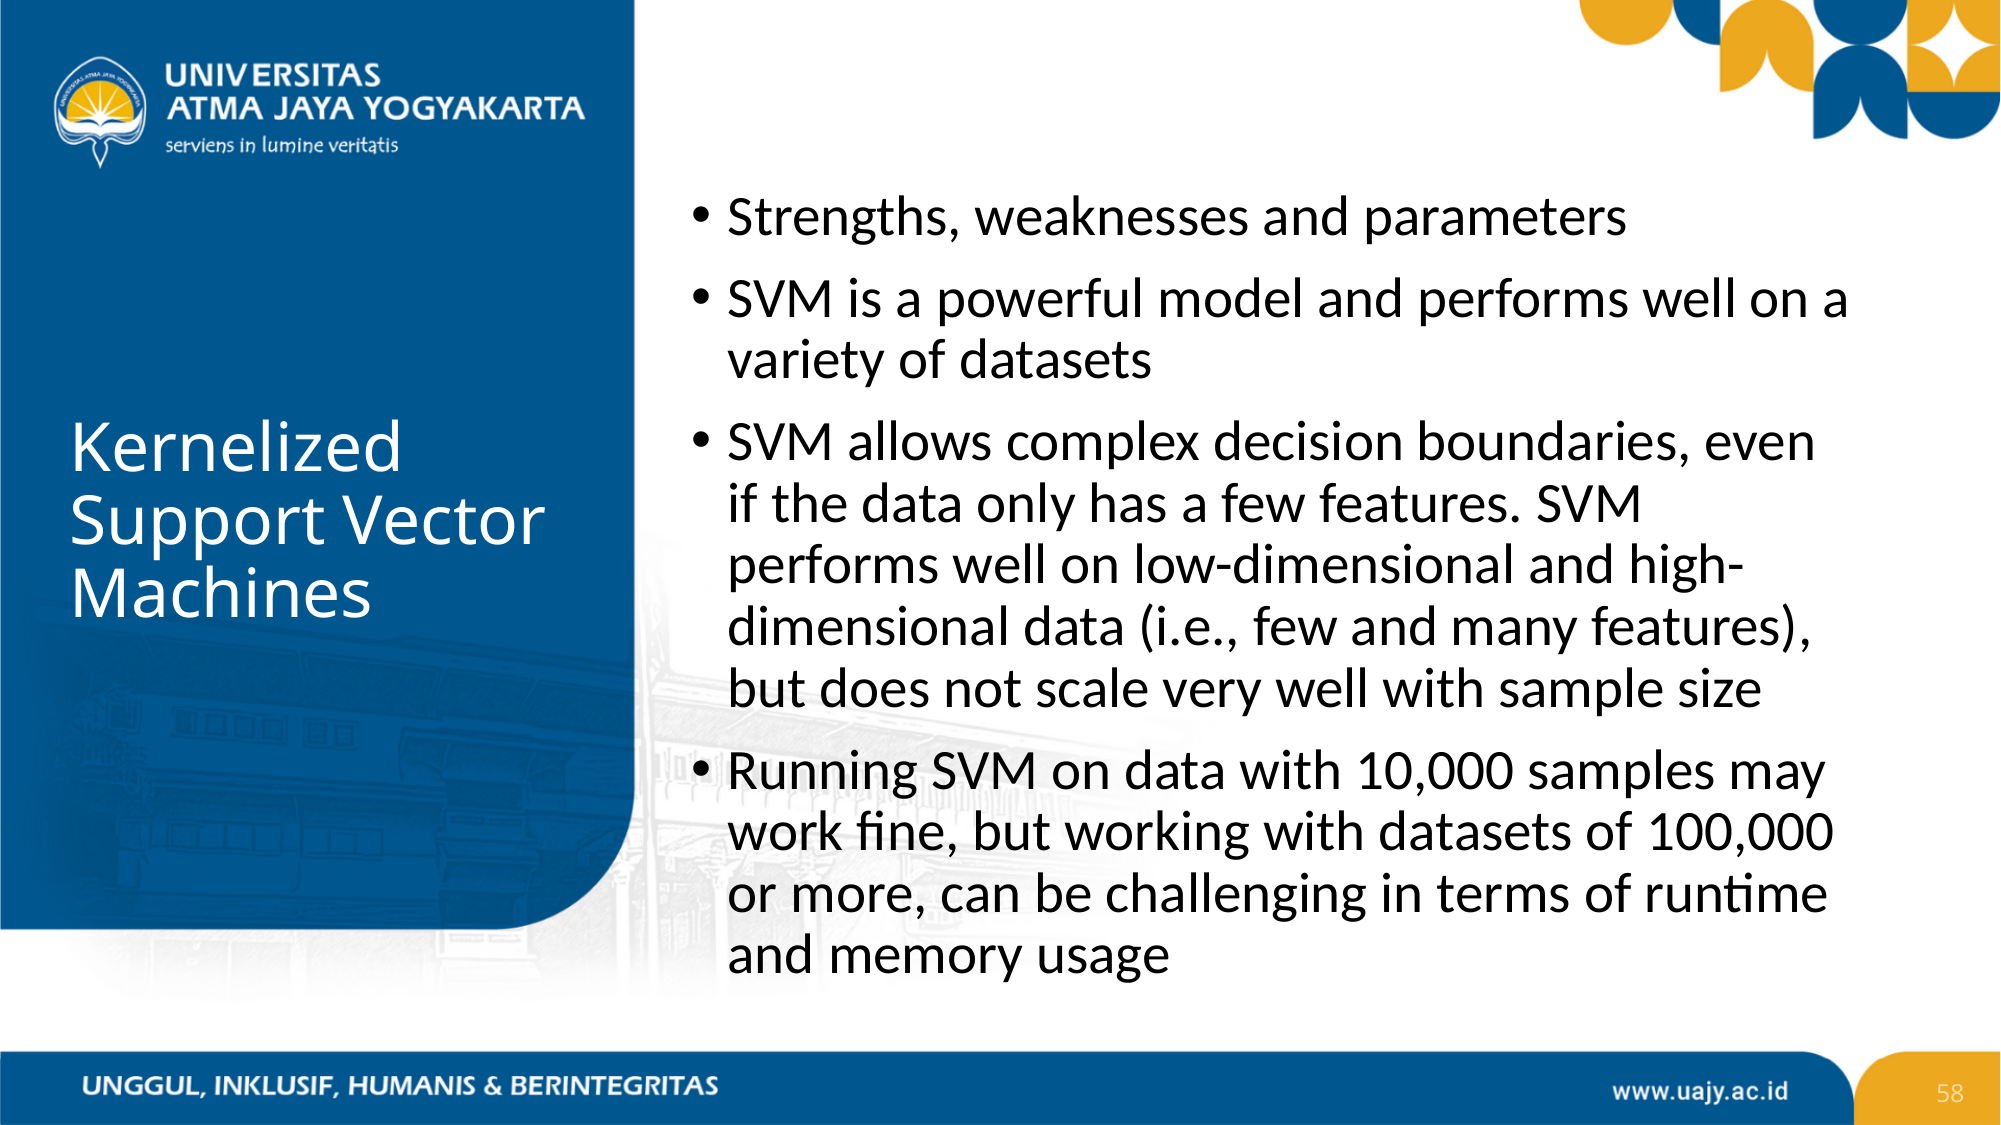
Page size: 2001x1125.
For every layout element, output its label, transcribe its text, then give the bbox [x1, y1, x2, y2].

slide_number 58 [1900, 1070, 2000, 1115]
list Strengths, weaknesses and parameters SVM is a powerful model and performs well on a variety of datasets SVM allows complex decision boundaries, even if the data only has a few features. SVM performs well on low-dimensional and high-dimensional data (i.e., few and many features), but does not scale very well with sample size Running SVM on data with 10,000 samples may work fine, but working with datasets of 100,000 or more, can be challenging in terms of runtime and memory usage [676, 178, 1868, 997]
title Kernelized Support Vector Machines [54, 369, 574, 677]
picture [0, 0, 2001, 1125]
